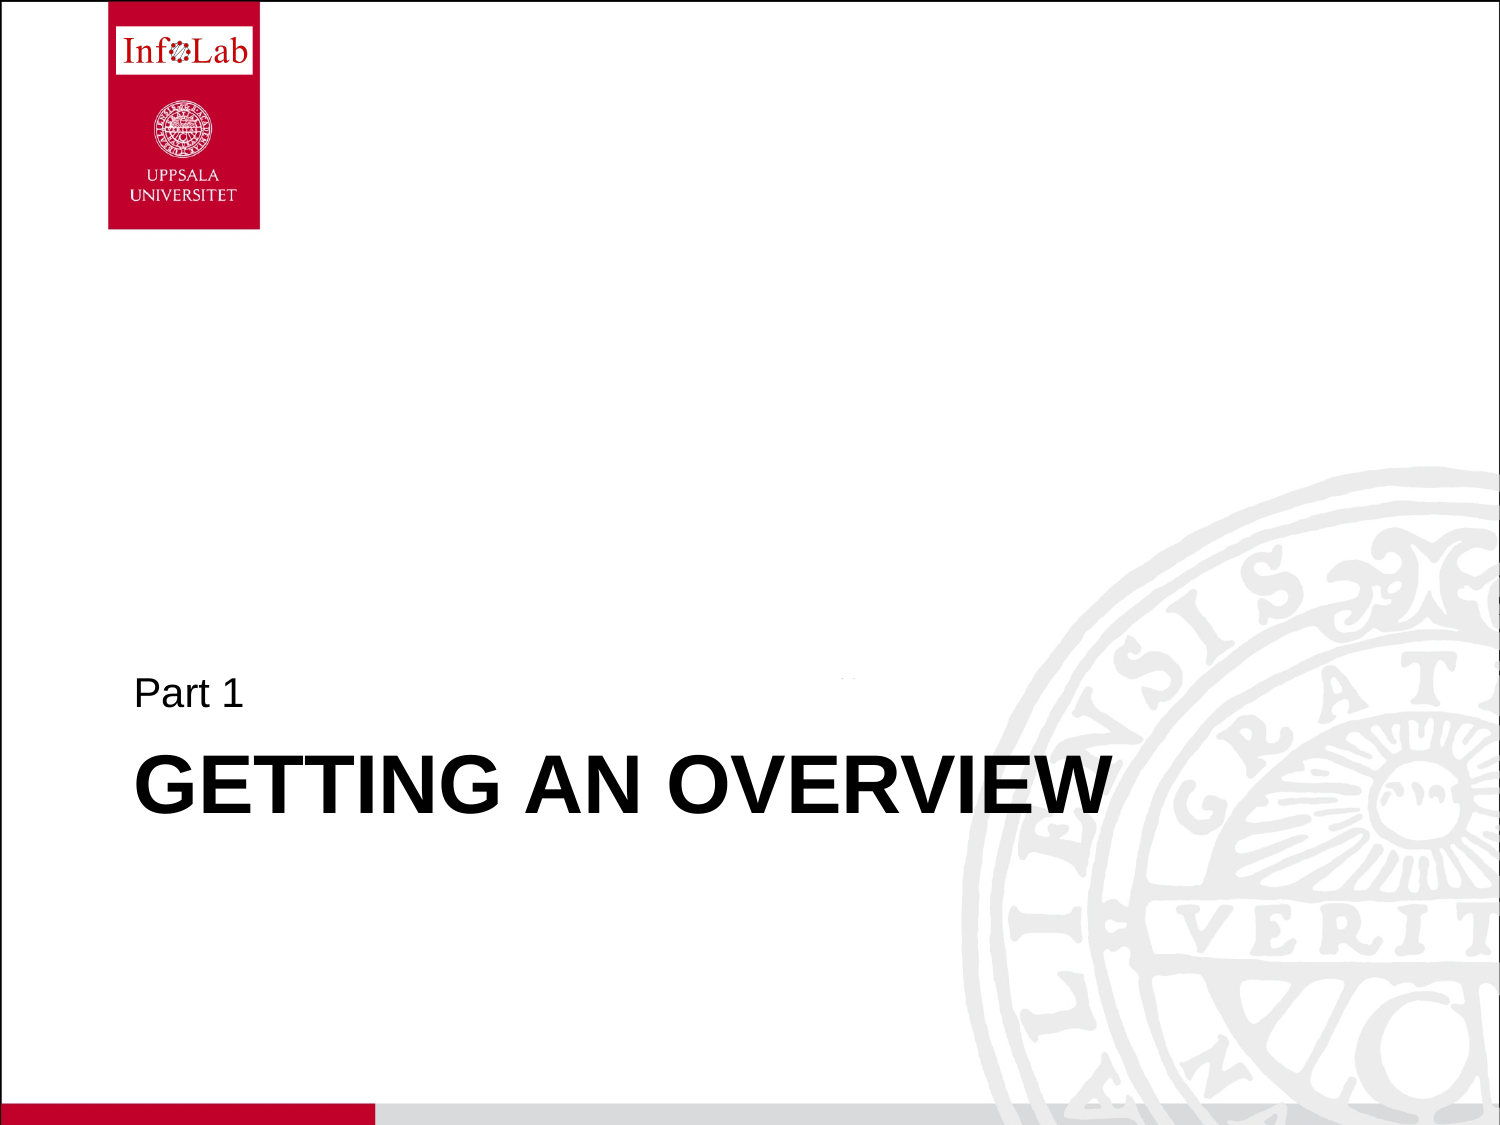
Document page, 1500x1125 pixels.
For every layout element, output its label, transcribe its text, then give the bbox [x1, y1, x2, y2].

list Part 1 [118, 476, 1394, 723]
title Getting an overview [118, 723, 1394, 947]
picture [0, 0, 1500, 1125]
